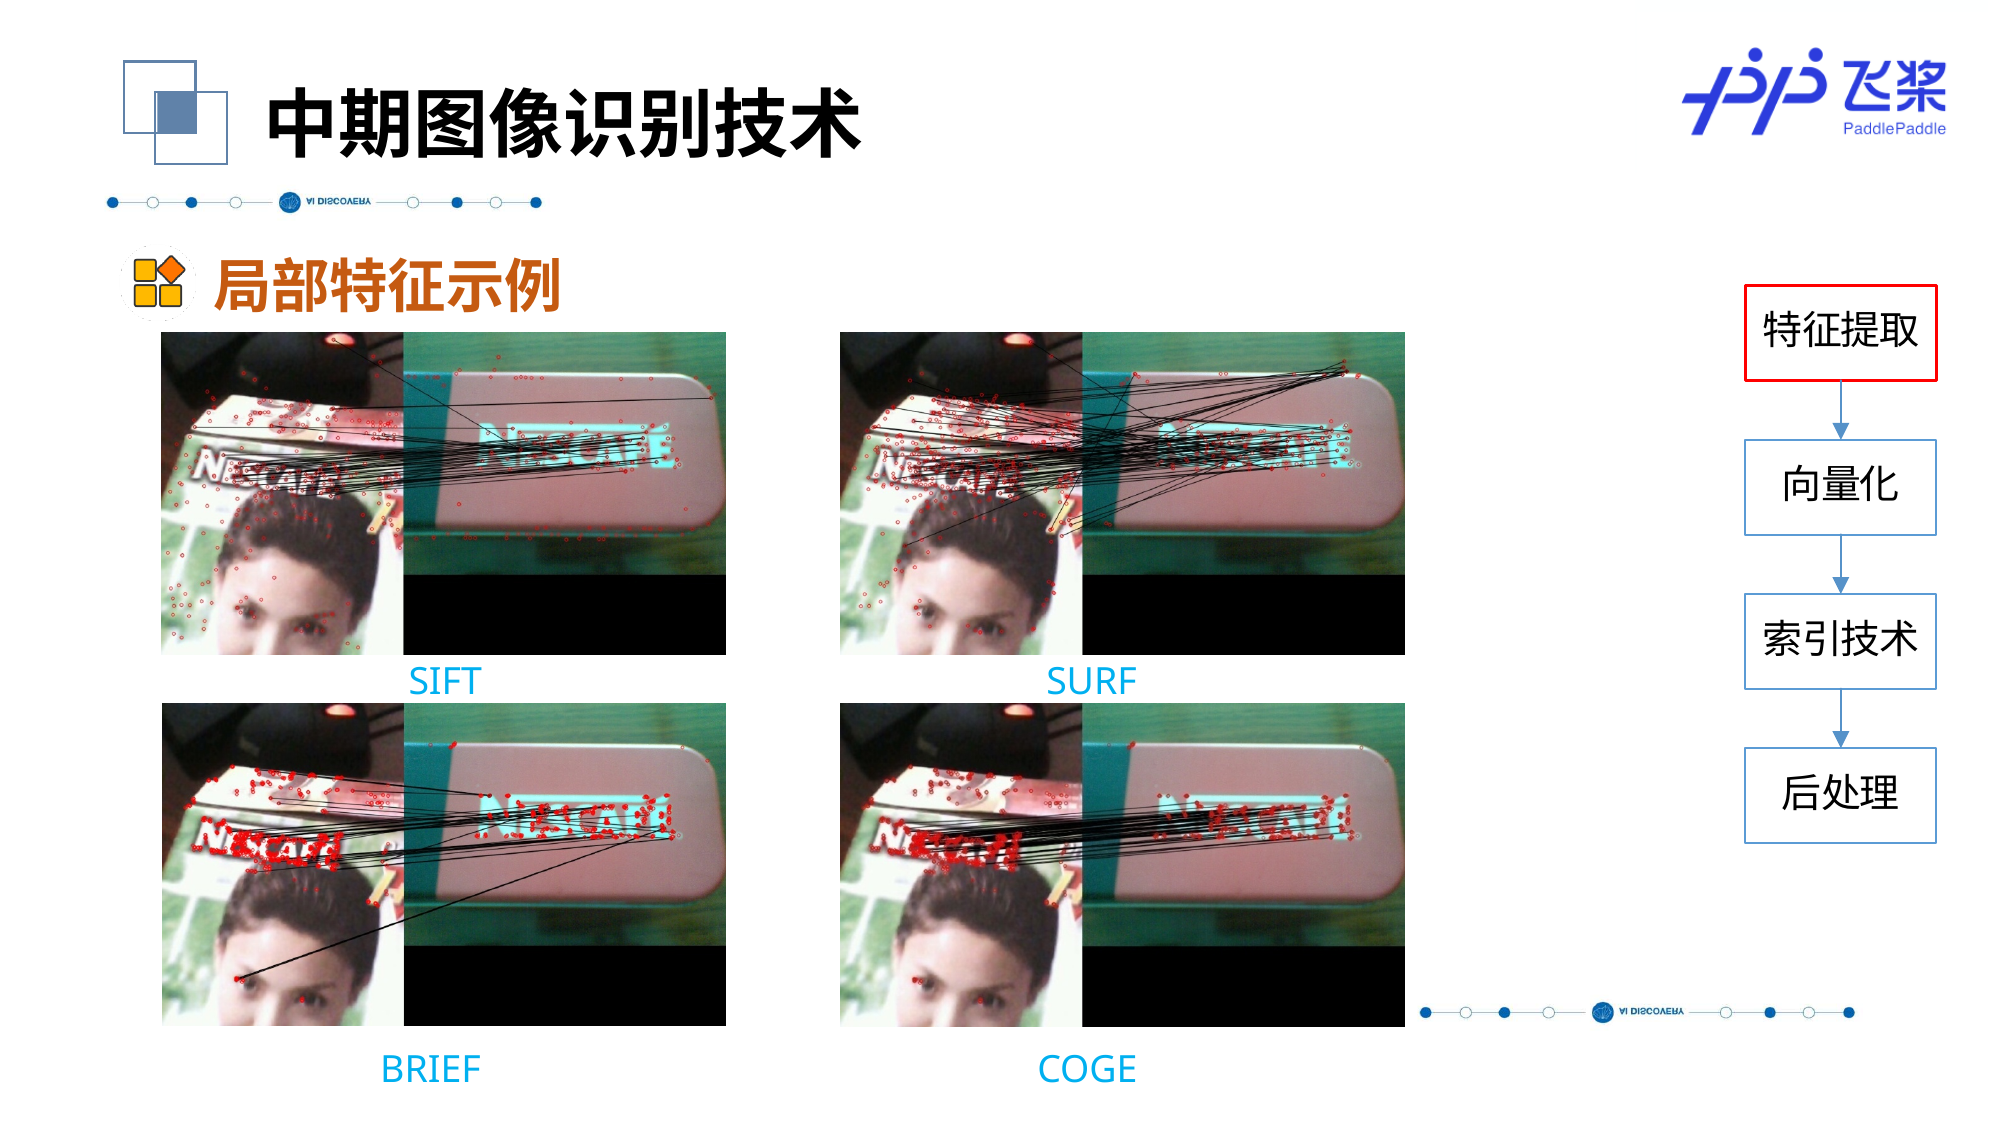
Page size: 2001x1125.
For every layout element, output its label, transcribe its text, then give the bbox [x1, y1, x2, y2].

picture [1635, 0, 1988, 173]
text_box SURF [1023, 655, 1160, 703]
text_box 局部特征示例 [198, 224, 1228, 327]
picture [95, 180, 550, 229]
picture [119, 244, 196, 321]
picture [1408, 990, 1863, 1039]
text_box COGE [1014, 1037, 1161, 1097]
picture [840, 332, 1405, 655]
text_box BRIEF [359, 1037, 502, 1097]
text_box 中期图像识别技术 [249, 68, 924, 174]
picture [162, 703, 726, 1026]
picture [161, 332, 726, 655]
picture [840, 703, 1405, 1027]
text_box SIFT [388, 655, 502, 703]
picture [1739, 281, 1940, 844]
